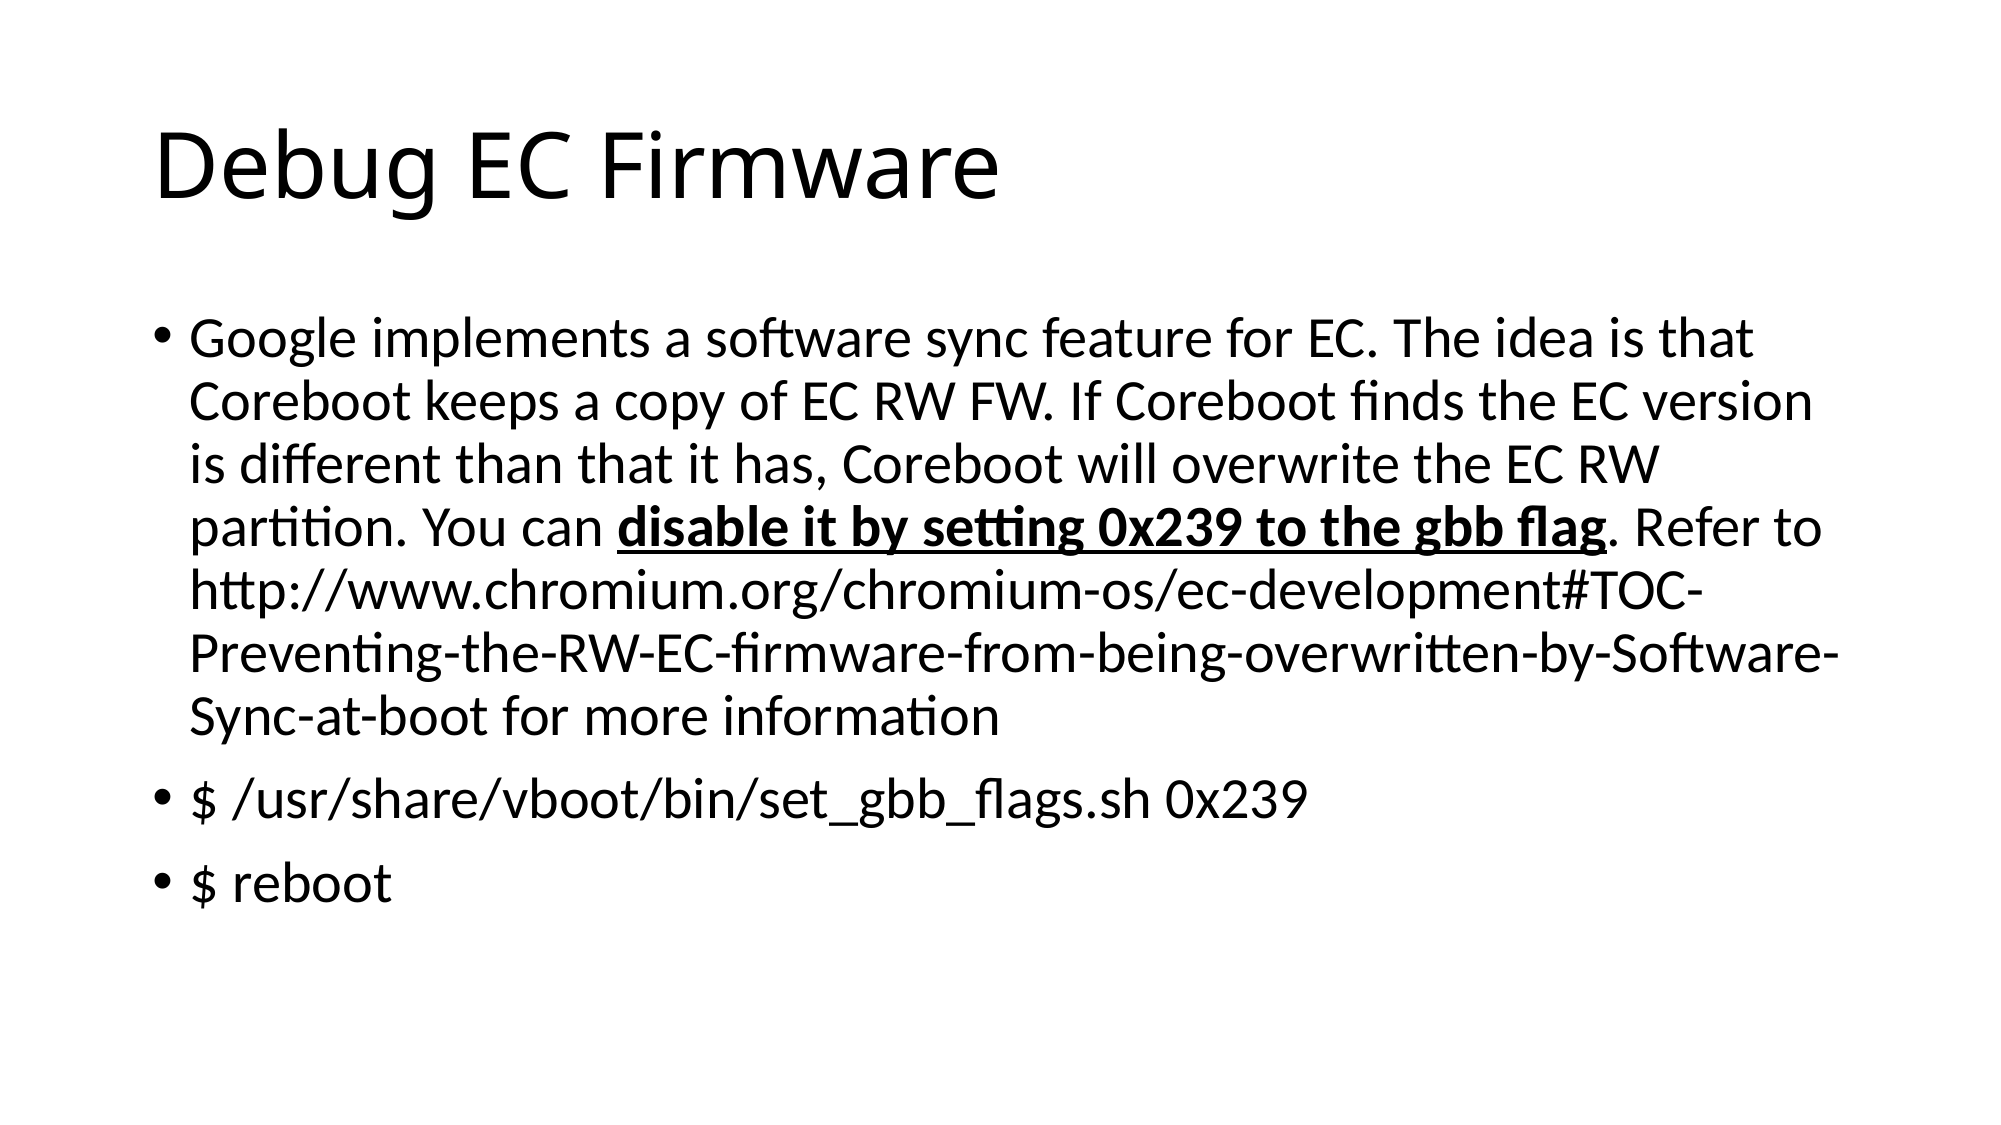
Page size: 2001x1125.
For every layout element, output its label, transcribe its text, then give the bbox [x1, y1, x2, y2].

title Debug EC Firmware [137, 59, 1863, 278]
list Google implements a software sync feature for EC. The idea is that Coreboot keeps a copy of EC RW FW. If Coreboot finds the EC version is different than that it has, Coreboot will overwrite the EC RW partition. You can disable it by setting 0x239 to the gbb flag. Refer to http://www.chromium.org/chromium-os/ec-development#TOC-Preventing-the-RW-EC-firmware-from-being-overwritten-by-Software-Sync-at-boot for more information $ /usr/share/vboot/bin/set_gbb_flags.sh 0x239 $ reboot [137, 299, 1863, 1014]
